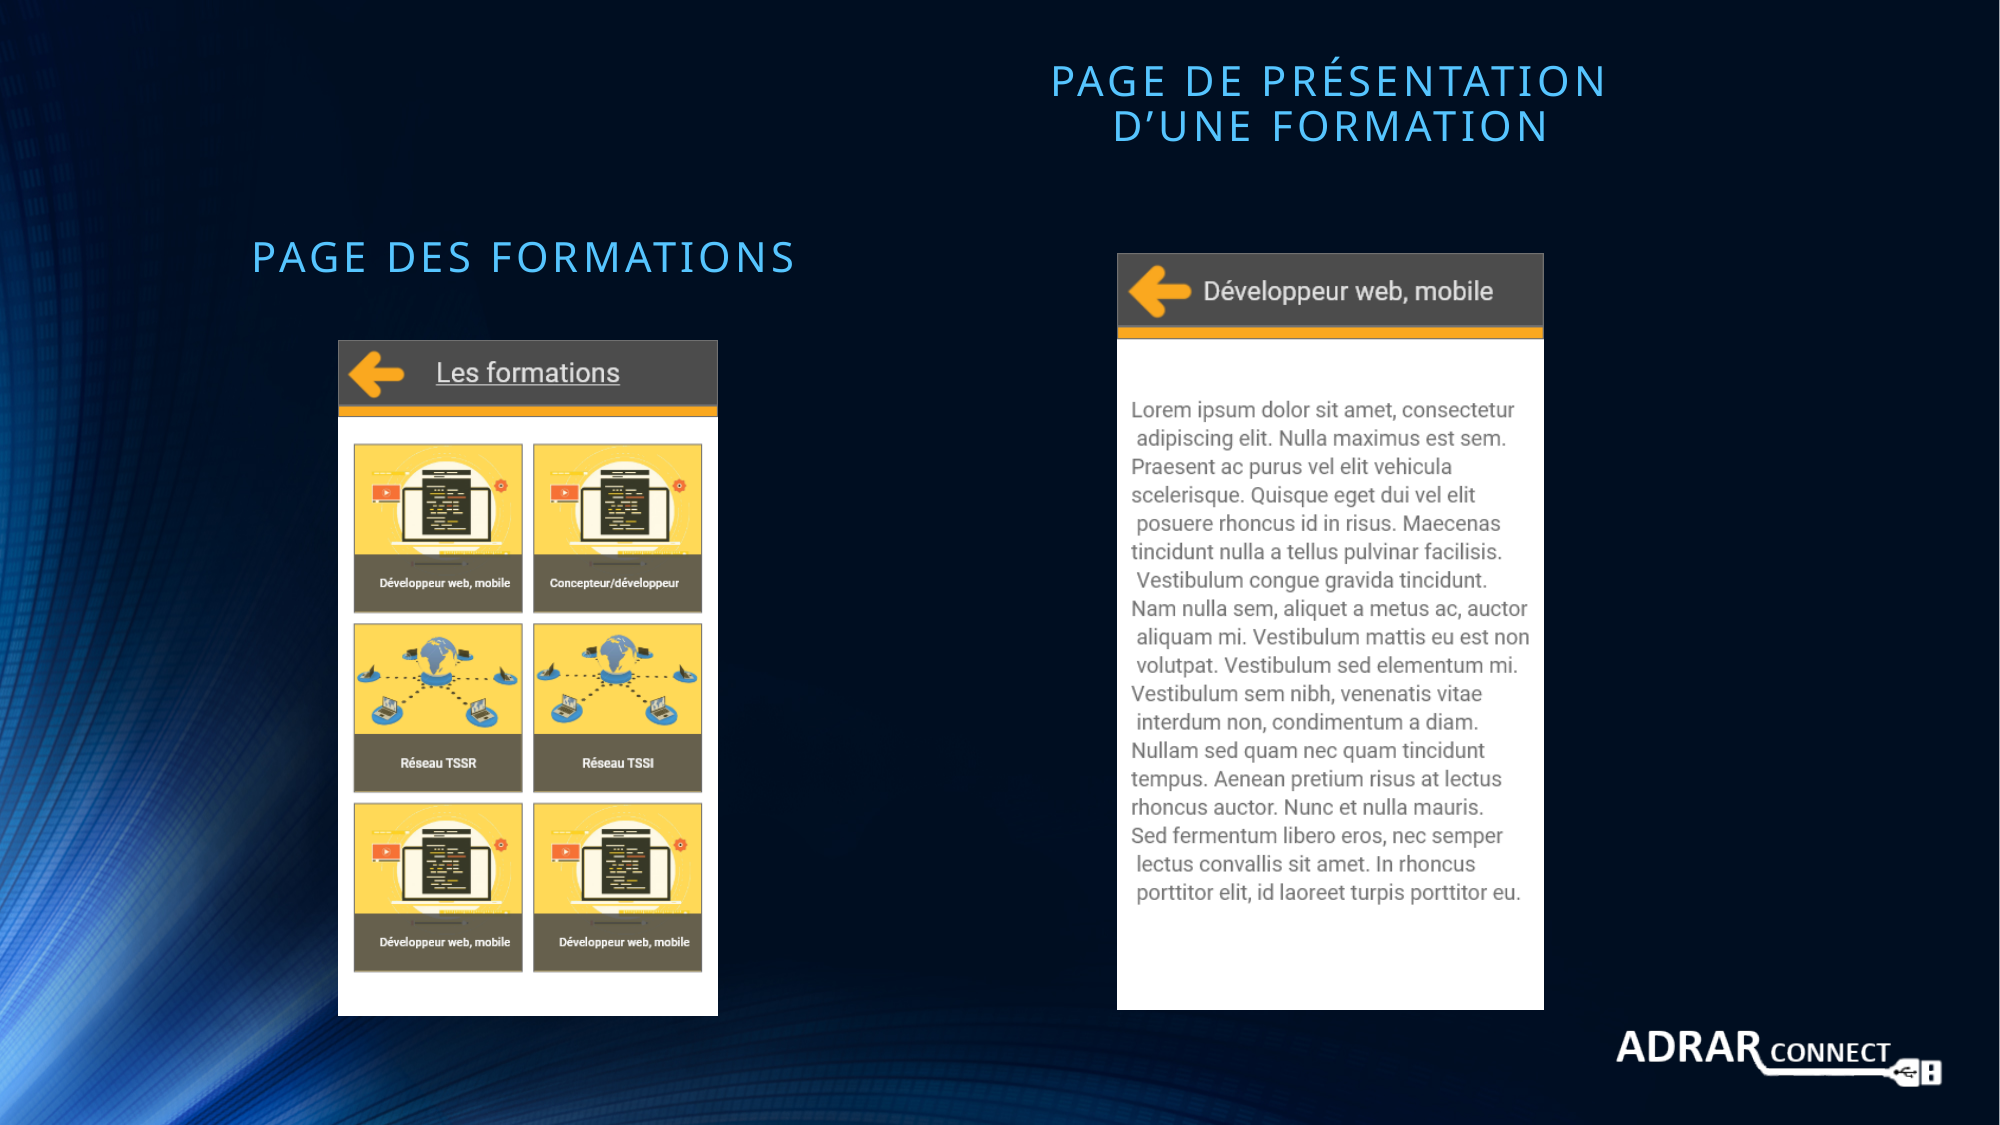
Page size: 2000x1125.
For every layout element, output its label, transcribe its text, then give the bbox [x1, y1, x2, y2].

list Page des formations [161, 196, 886, 322]
picture [0, 0, 2000, 1125]
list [1117, 253, 1544, 1010]
list Page de présentation d’une formation [968, 42, 1693, 168]
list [338, 340, 718, 1016]
